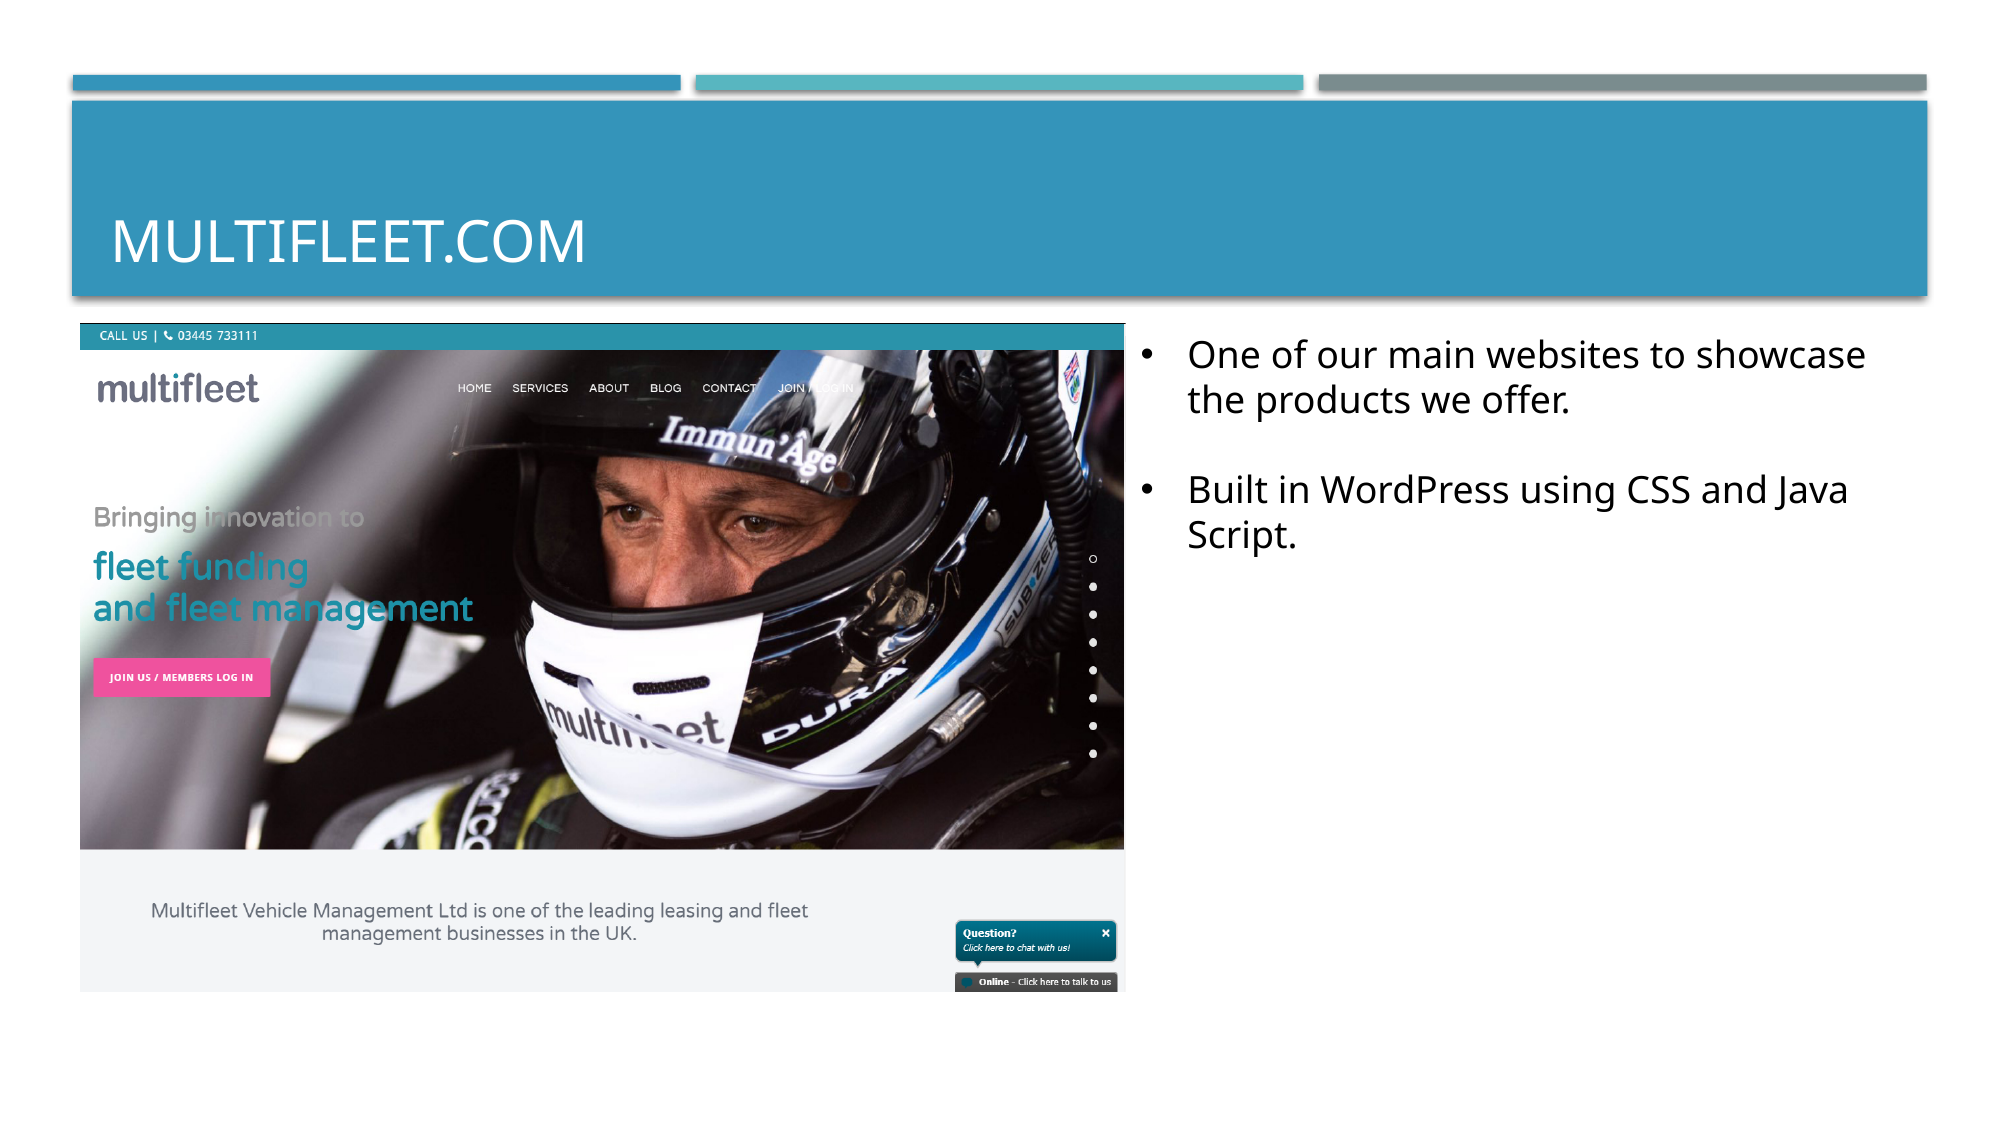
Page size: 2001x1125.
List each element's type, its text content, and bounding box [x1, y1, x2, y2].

title Multifleet.com [95, 115, 1905, 282]
picture [79, 322, 1127, 993]
text_box One of our main websites to showcase the products we offer. Built in WordPress using CSS and Java Script. [1129, 323, 1920, 654]
